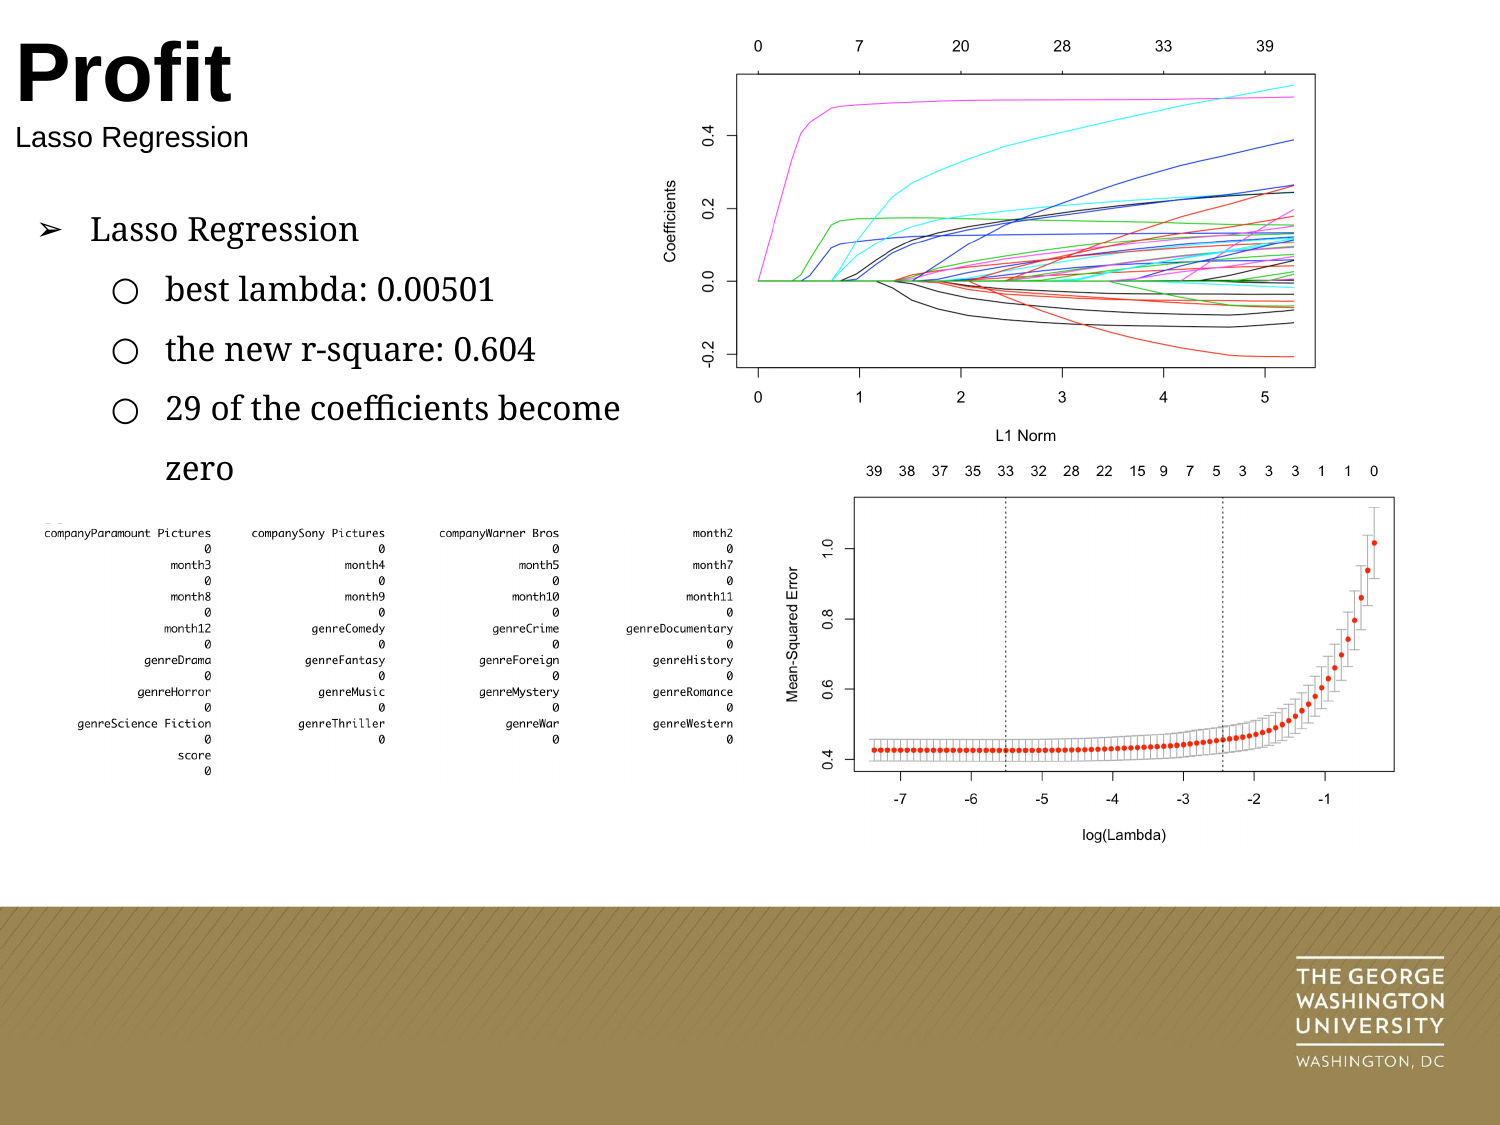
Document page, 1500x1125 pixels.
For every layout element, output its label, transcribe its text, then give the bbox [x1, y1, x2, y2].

title Profit Lasso Regression [0, 10, 1273, 163]
list Lasso Regression best lambda: 0.00501 the new r-square: 0.604 29 of the coefficients become zero [0, 163, 679, 574]
picture [0, 0, 1500, 1125]
